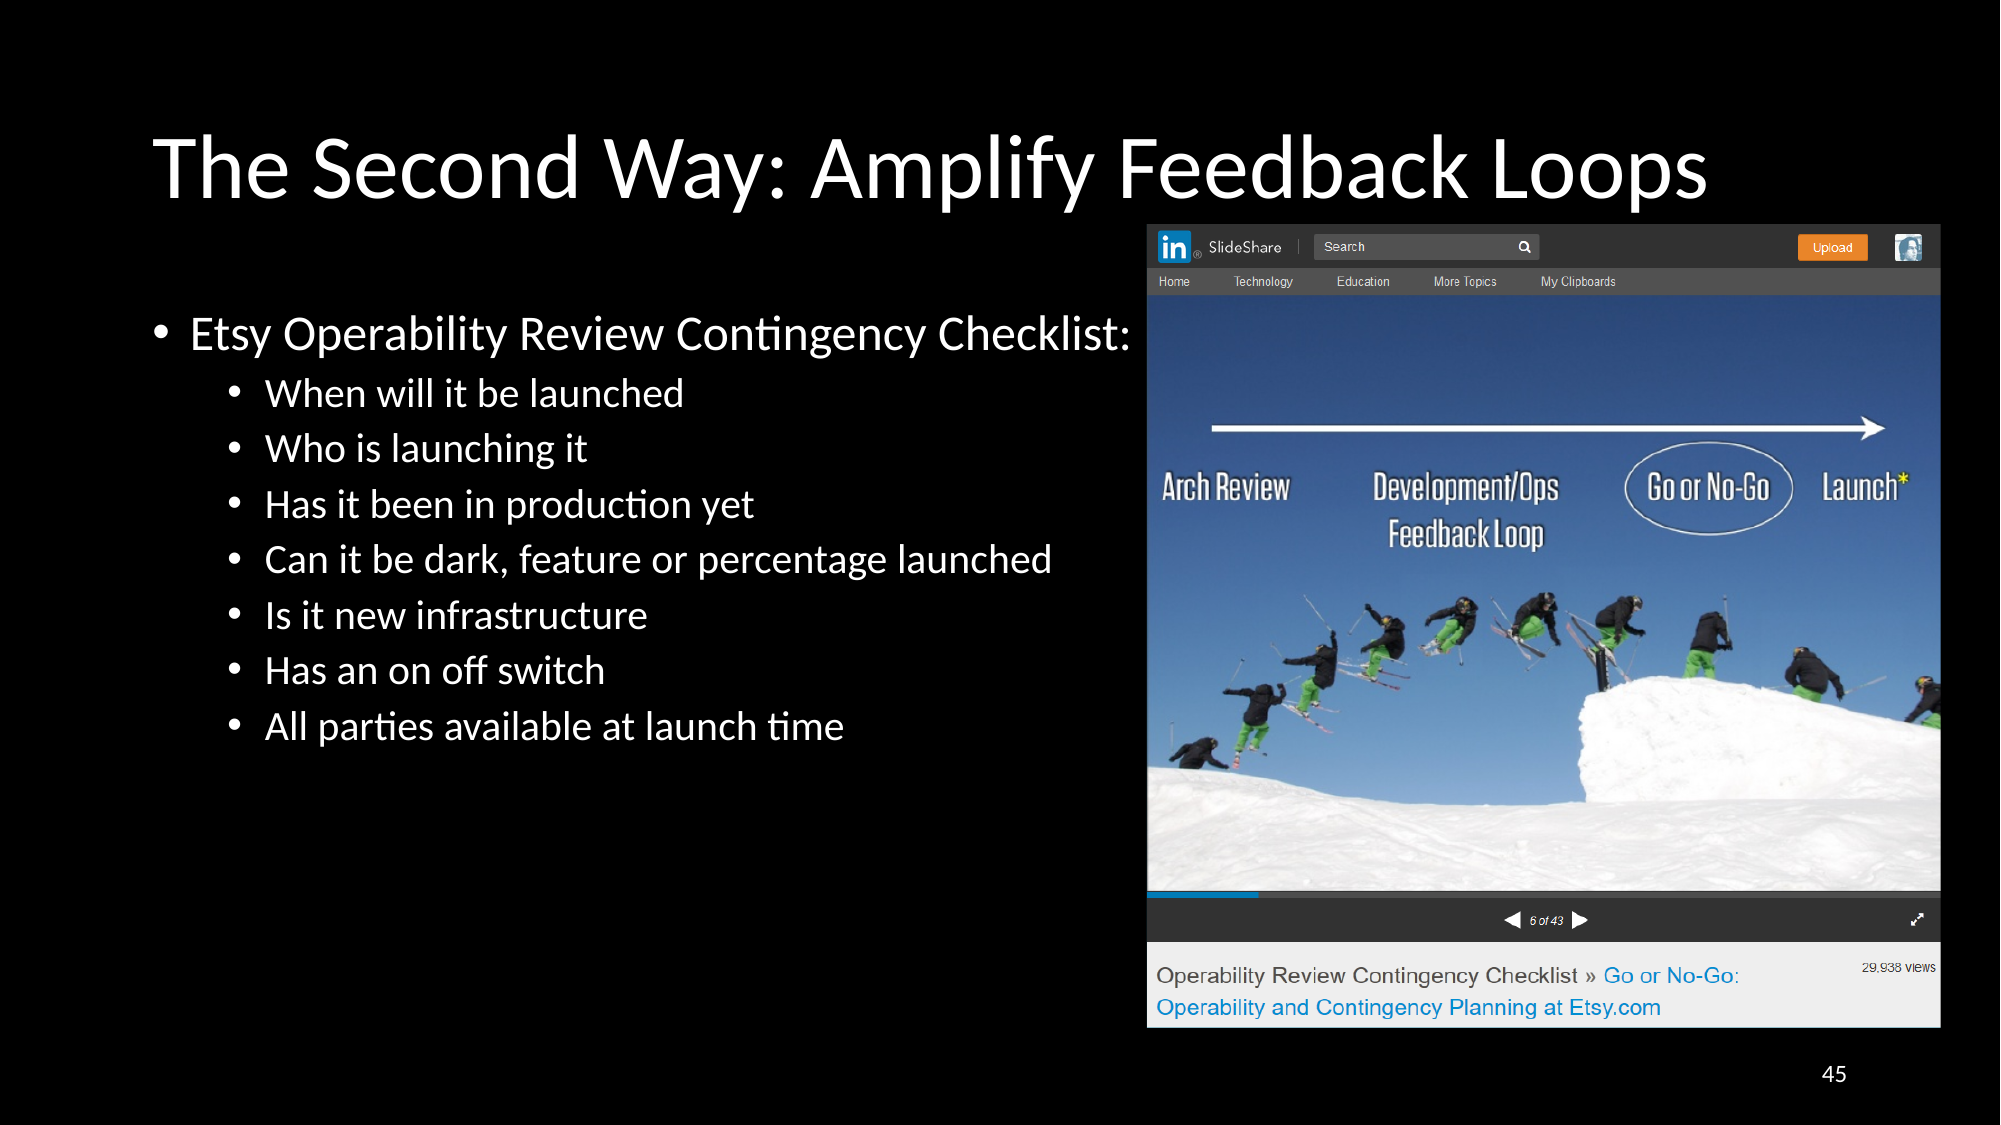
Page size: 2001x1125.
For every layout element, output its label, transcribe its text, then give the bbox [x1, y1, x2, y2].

title The Second Way: Amplify Feedback Loops [137, 59, 1863, 278]
slide_number 45 [1412, 1042, 1863, 1103]
picture [1146, 224, 1941, 1028]
list Etsy Operability Review Contingency Checklist: When will it be launched Who is launching it Has it been in production yet Can it be dark, feature or percentage launched Is it new infrastructure Has an on off switch All parties available at launch time [137, 299, 1146, 1014]
